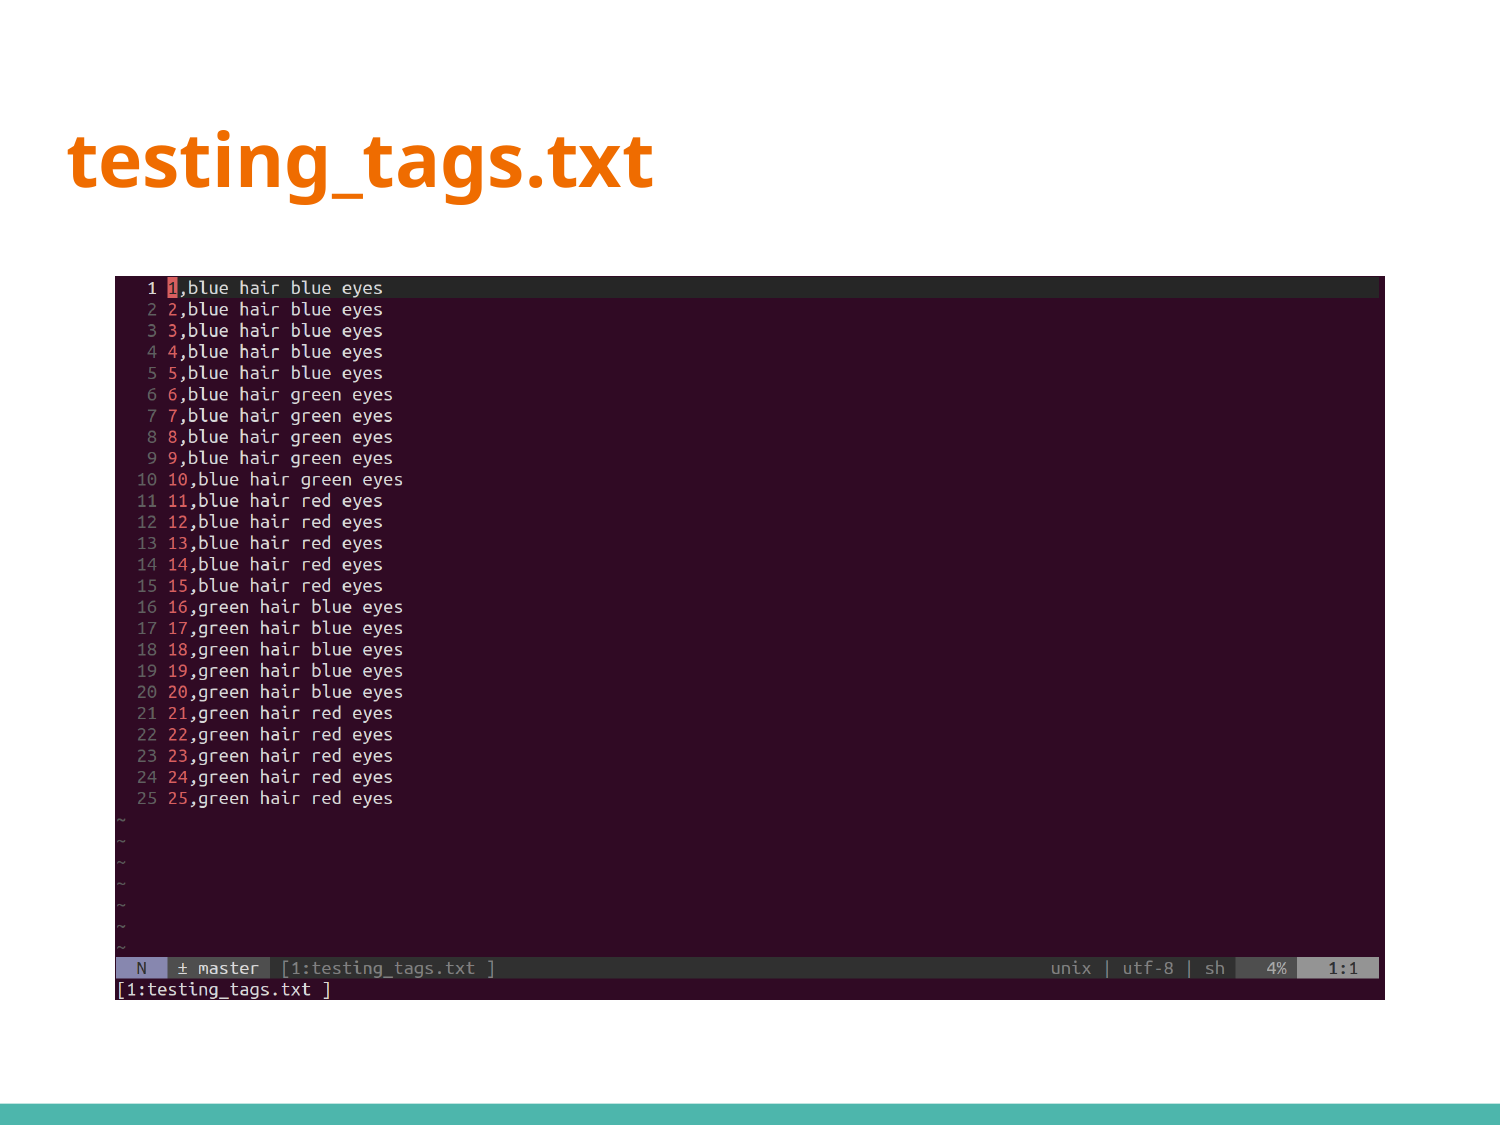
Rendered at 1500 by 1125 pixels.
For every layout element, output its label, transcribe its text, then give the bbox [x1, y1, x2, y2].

picture [115, 276, 1385, 1000]
title testing_tags.txt [51, 97, 1449, 252]
